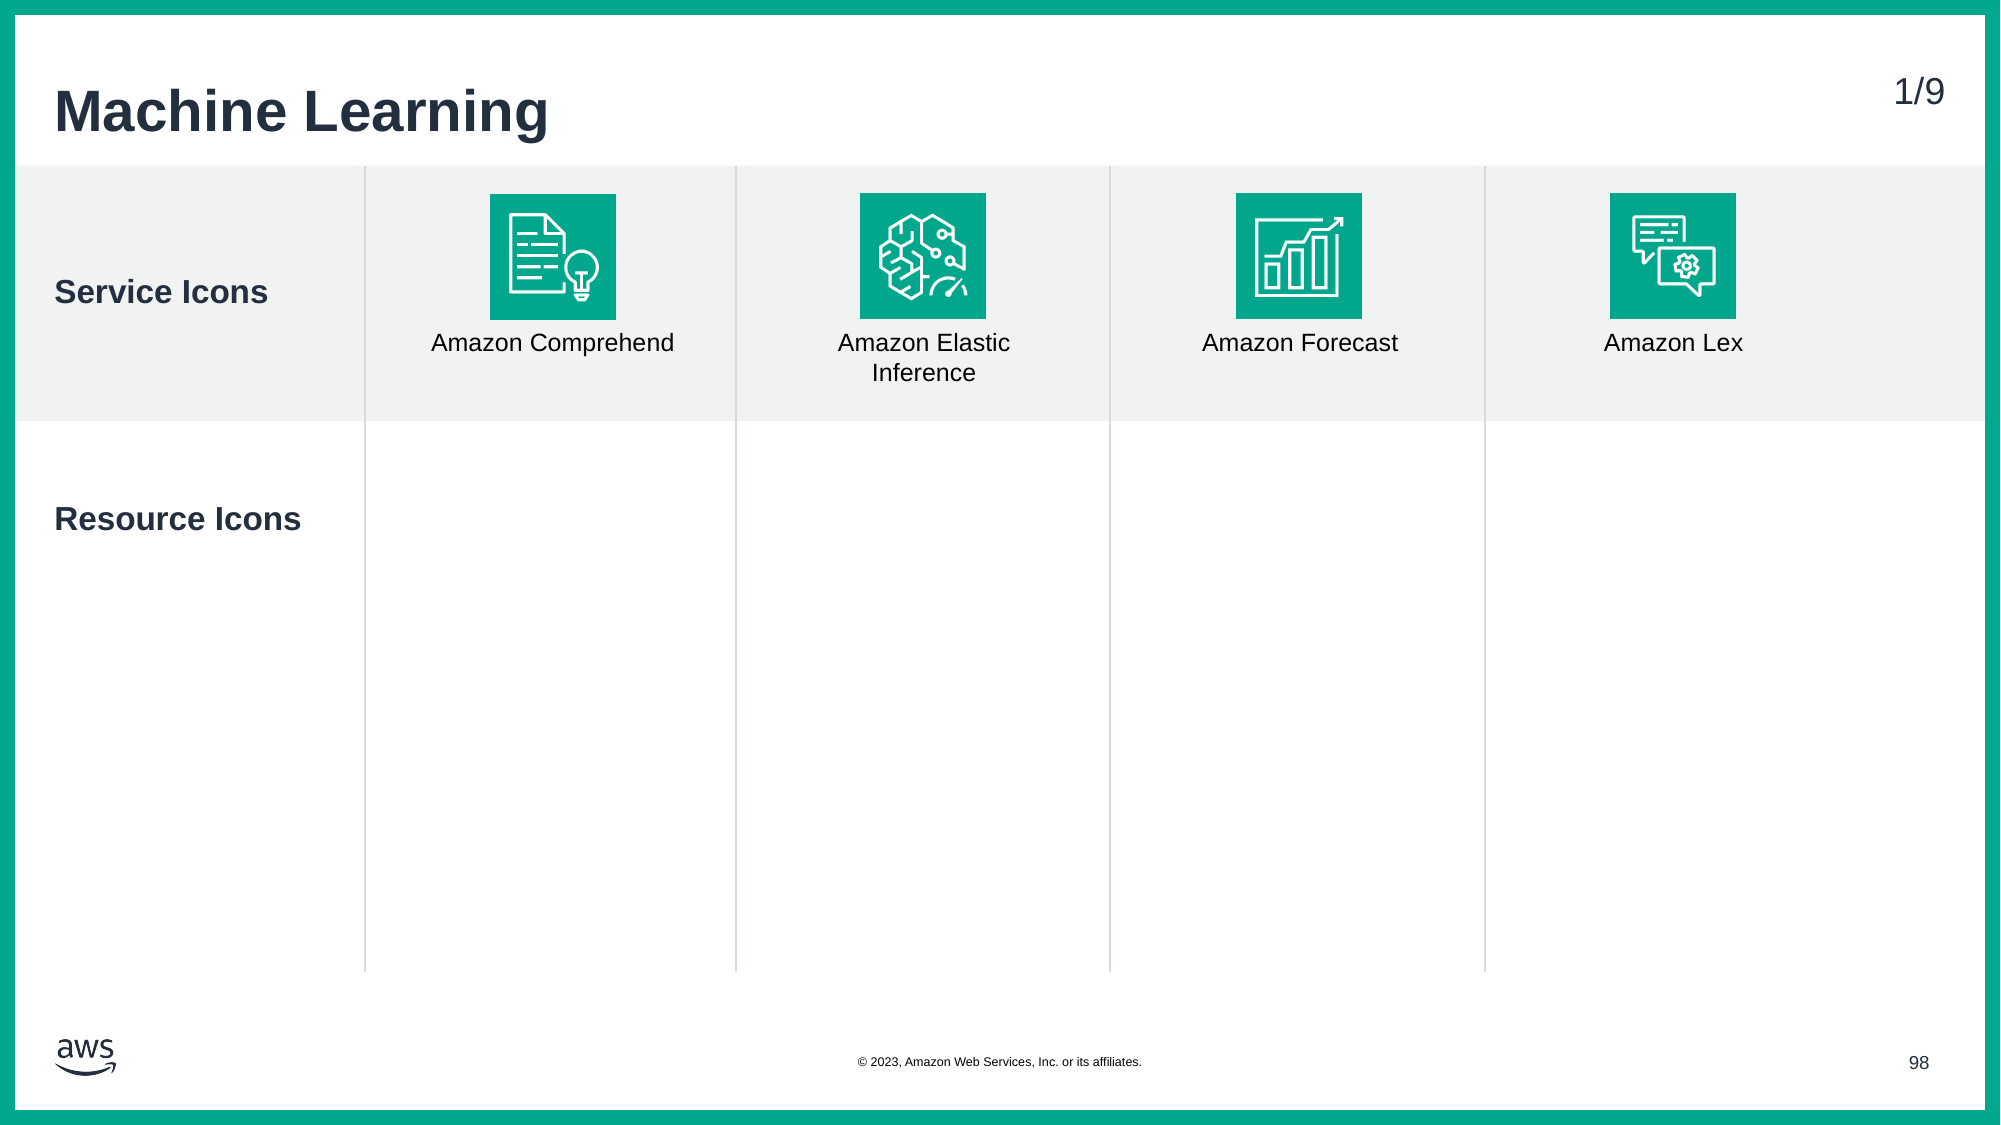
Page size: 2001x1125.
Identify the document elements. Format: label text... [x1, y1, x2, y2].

text_box Amazon Forecast [1113, 319, 1484, 364]
picture [860, 193, 986, 319]
text_box Amazon Lex [1493, 319, 1855, 364]
picture [1610, 193, 1736, 319]
picture [490, 194, 616, 320]
picture [1236, 193, 1362, 319]
title Machine Learning [39, 59, 1457, 166]
footer © 2023, Amazon Web Services, Inc. or its affiliates. [662, 1031, 1338, 1092]
list 1/9 [1693, 59, 1961, 166]
picture [55, 1039, 116, 1076]
slide_number 98 [1494, 1031, 1945, 1092]
text_box Amazon Elastic Inference [736, 319, 1109, 394]
text_box Amazon Comprehend [369, 319, 735, 364]
